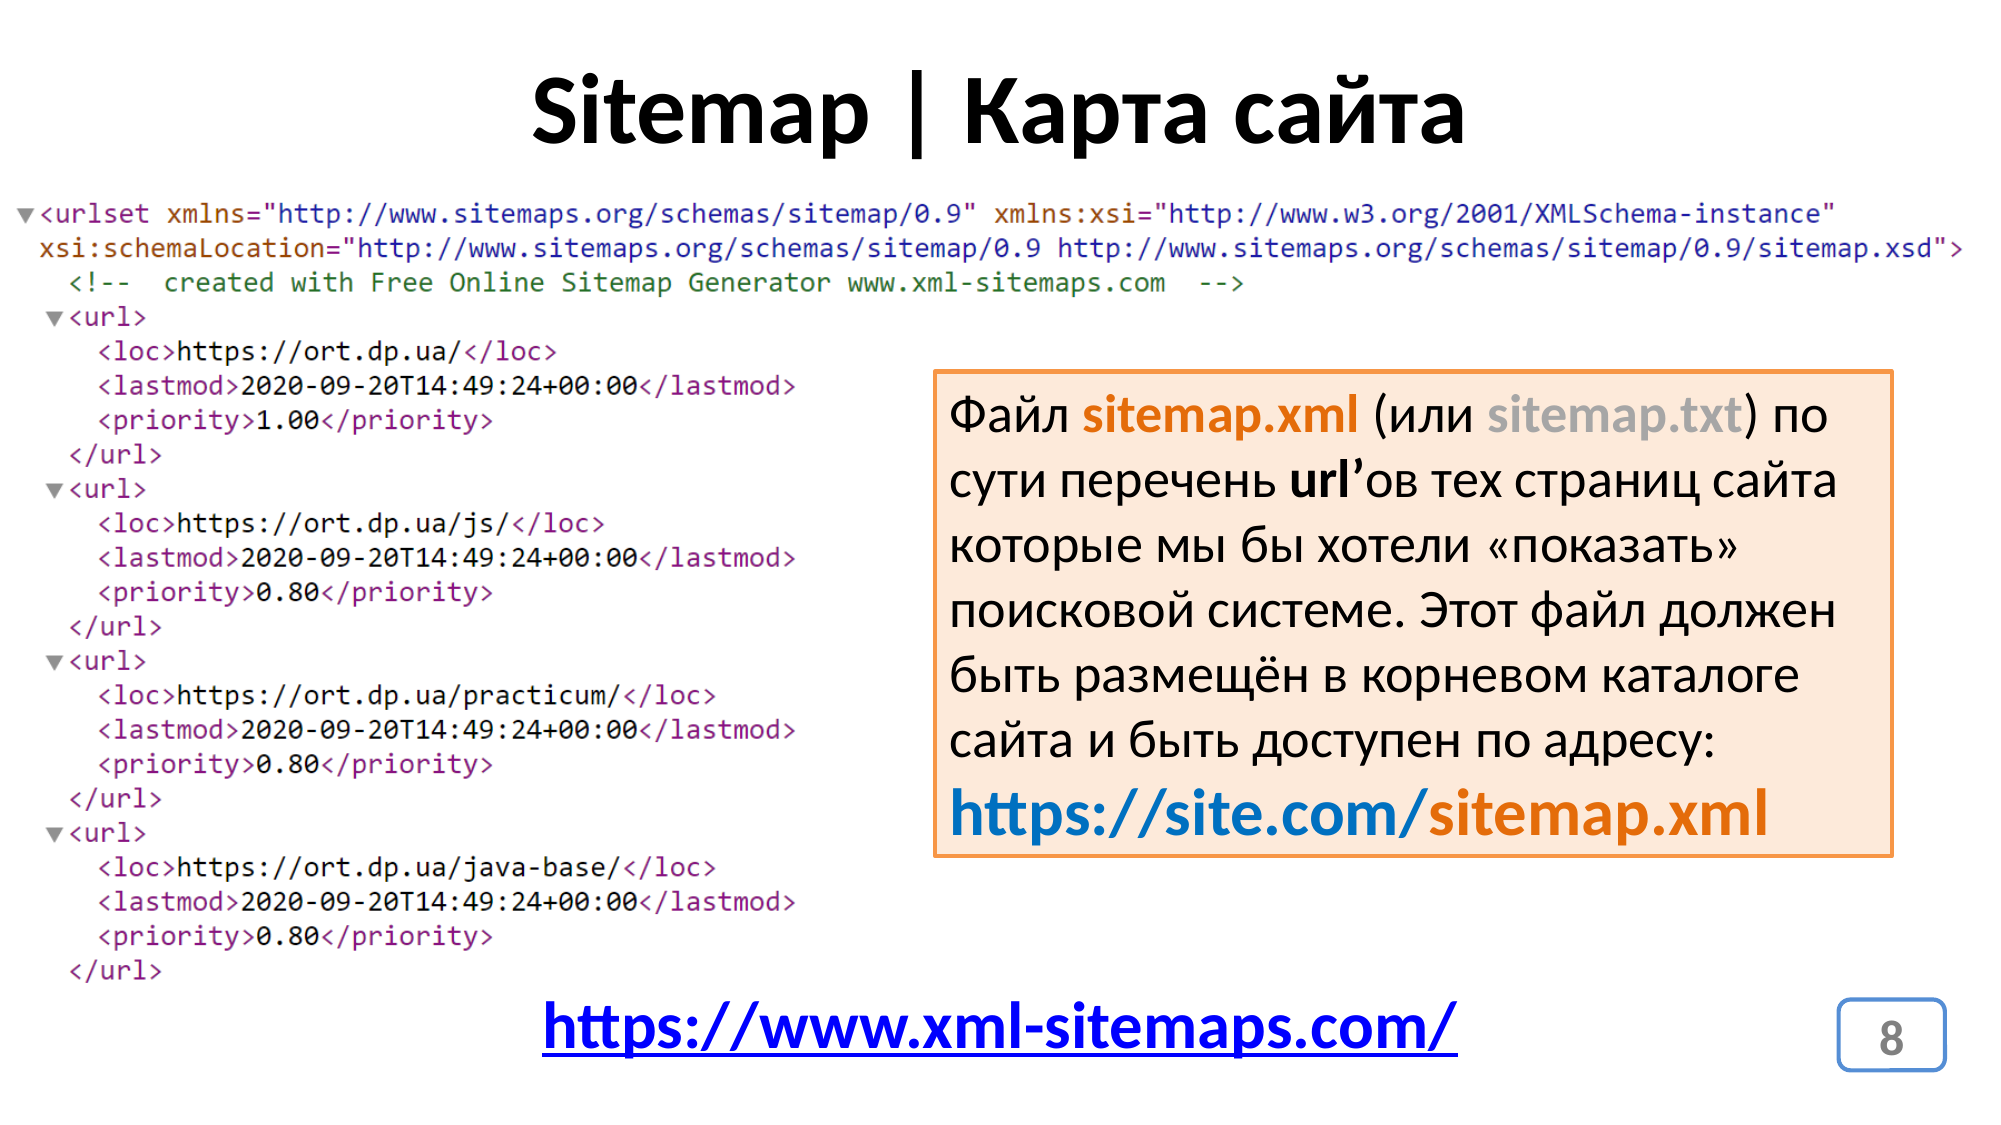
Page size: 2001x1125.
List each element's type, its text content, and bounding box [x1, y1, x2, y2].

text_box Sitemap | Карта сайта [0, 36, 2000, 172]
text_box https://www.xml-sitemaps.com/ [0, 1005, 2000, 1070]
picture [0, 184, 2000, 994]
